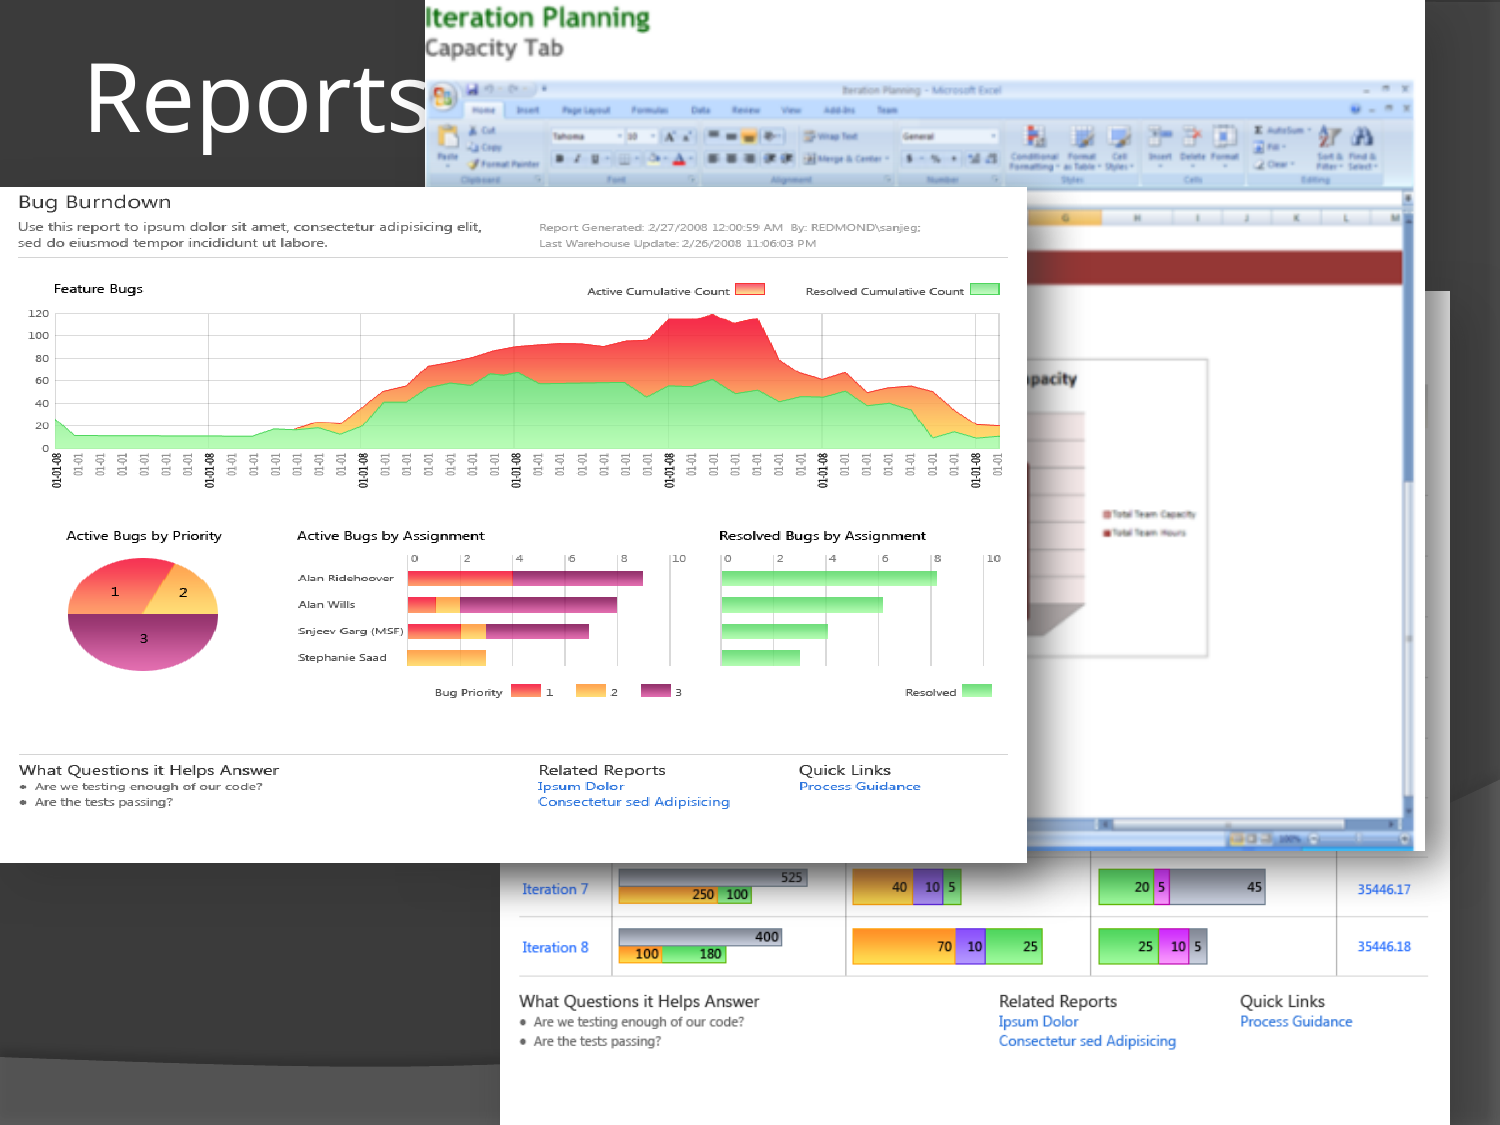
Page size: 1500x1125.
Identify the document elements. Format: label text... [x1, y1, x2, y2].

picture [499, 291, 1451, 1125]
title Reports [75, 0, 414, 170]
picture [0, 187, 1028, 863]
picture [424, 0, 1426, 852]
